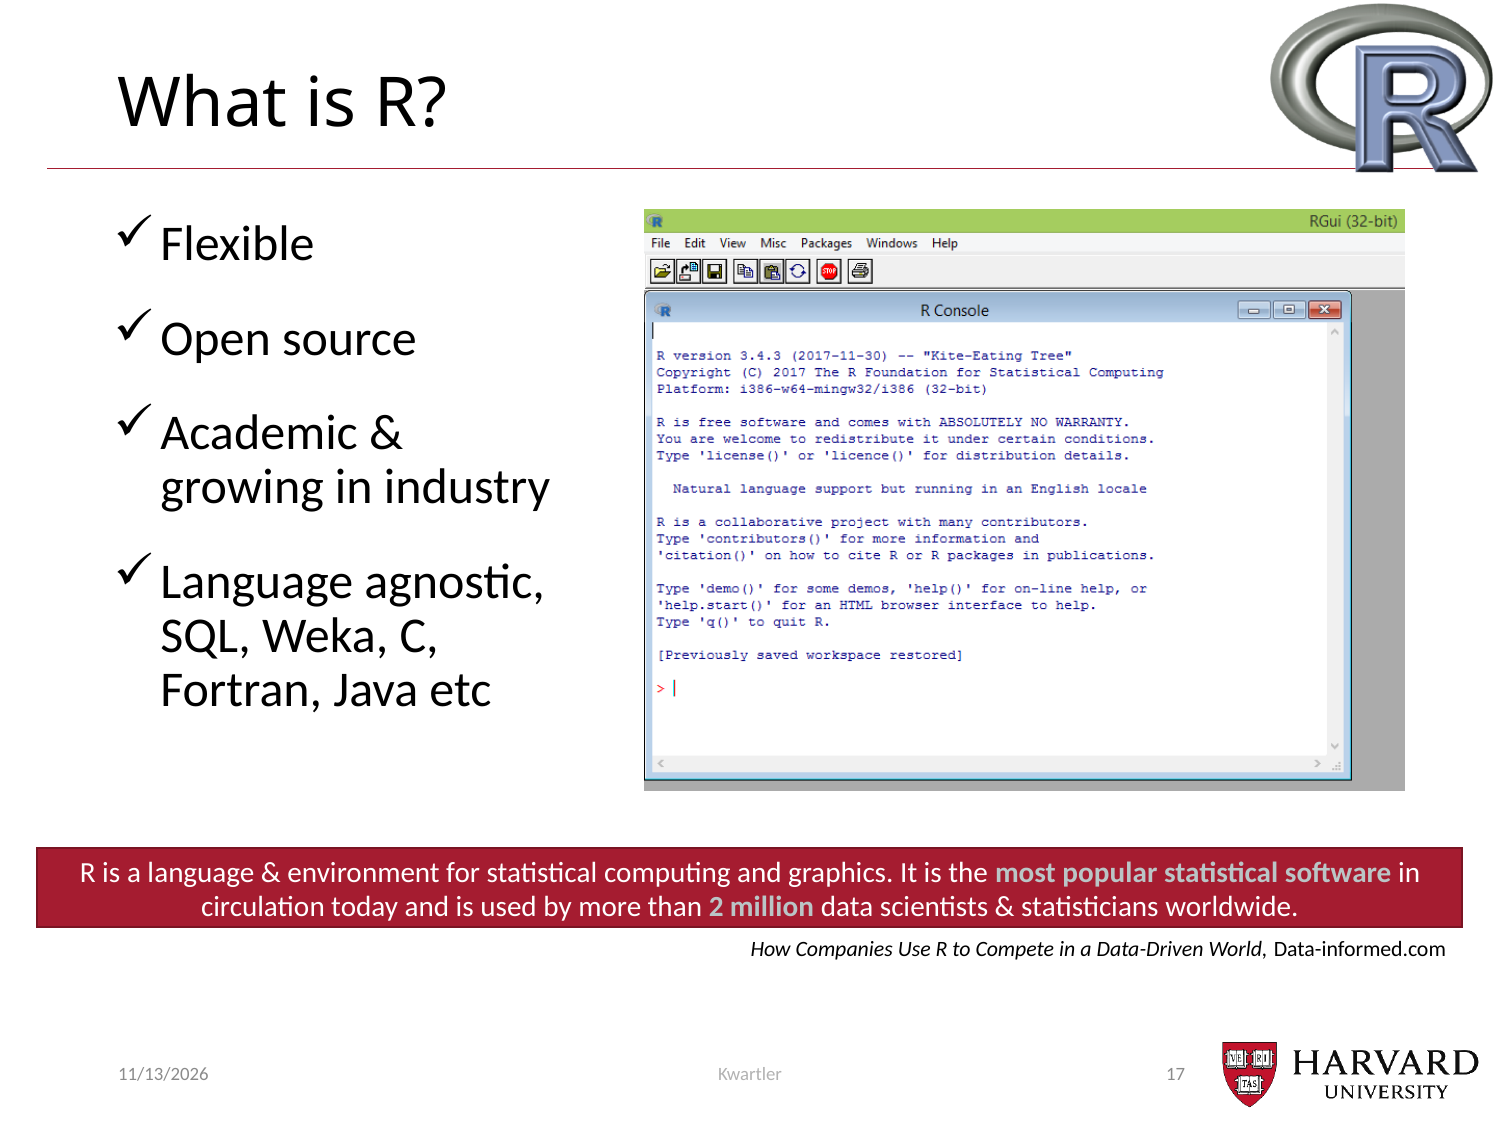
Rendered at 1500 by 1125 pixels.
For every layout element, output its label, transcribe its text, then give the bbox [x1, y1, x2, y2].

slide_number 17 [1059, 1042, 1200, 1103]
picture [1200, 1024, 1500, 1125]
list Flexible Open source Academic & growing in industry Language agnostic, SQL, Weka, C, Fortran, Java etc [98, 209, 583, 757]
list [644, 209, 1405, 791]
text_box How Companies Use R to Compete in a Data-Driven World, Data-informed.com [735, 927, 1465, 969]
title What is R? [103, 59, 1269, 157]
text_box R is a language & environment for statistical computing and graphics. It is the most popular statistical software in circulation today and is used by more than 2 million data scientists & statisticians worldwide. [36, 847, 1463, 928]
footer Kwartler [496, 1042, 1004, 1103]
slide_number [103, 1042, 441, 1103]
picture [1269, 2, 1493, 173]
